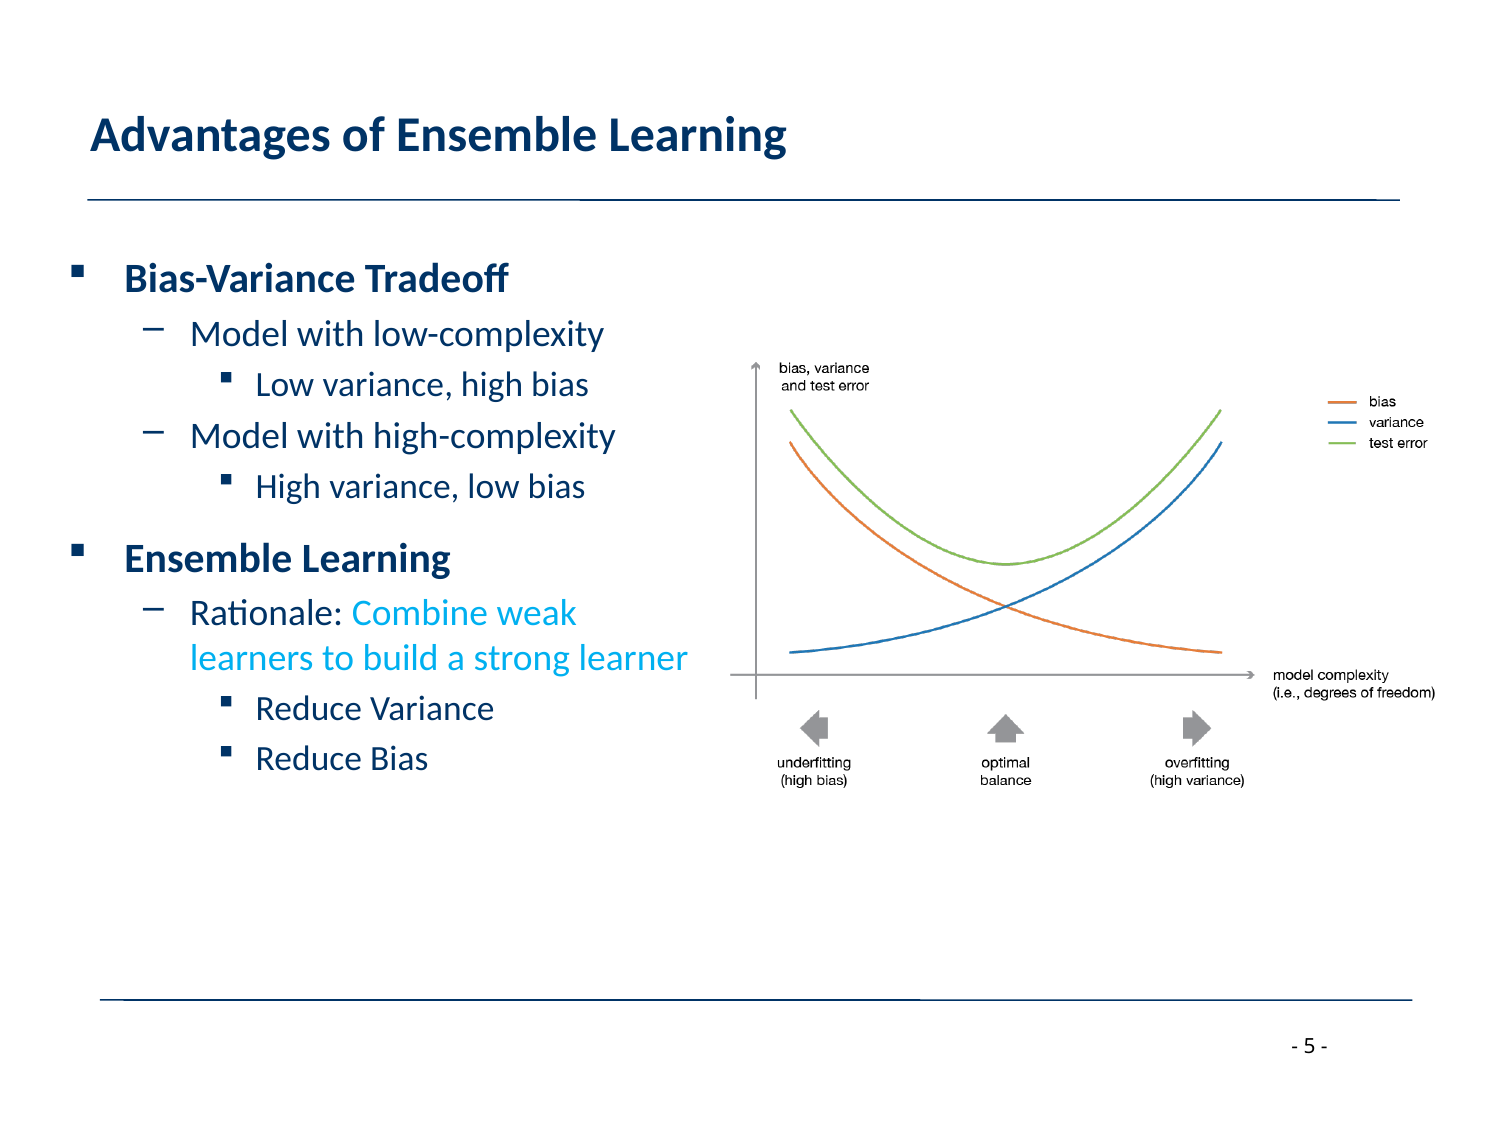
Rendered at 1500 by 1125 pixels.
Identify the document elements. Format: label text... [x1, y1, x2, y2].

picture [692, 330, 1459, 816]
title Advantages of Ensemble Learning [75, 37, 1425, 225]
list Bias-Variance Tradeoff Model with low-complexity Low variance, high bias Model with high-complexity High variance, low bias Ensemble Learning Rationale: Combine weak learners to build a strong learner Reduce Variance Reduce Bias [53, 243, 715, 986]
